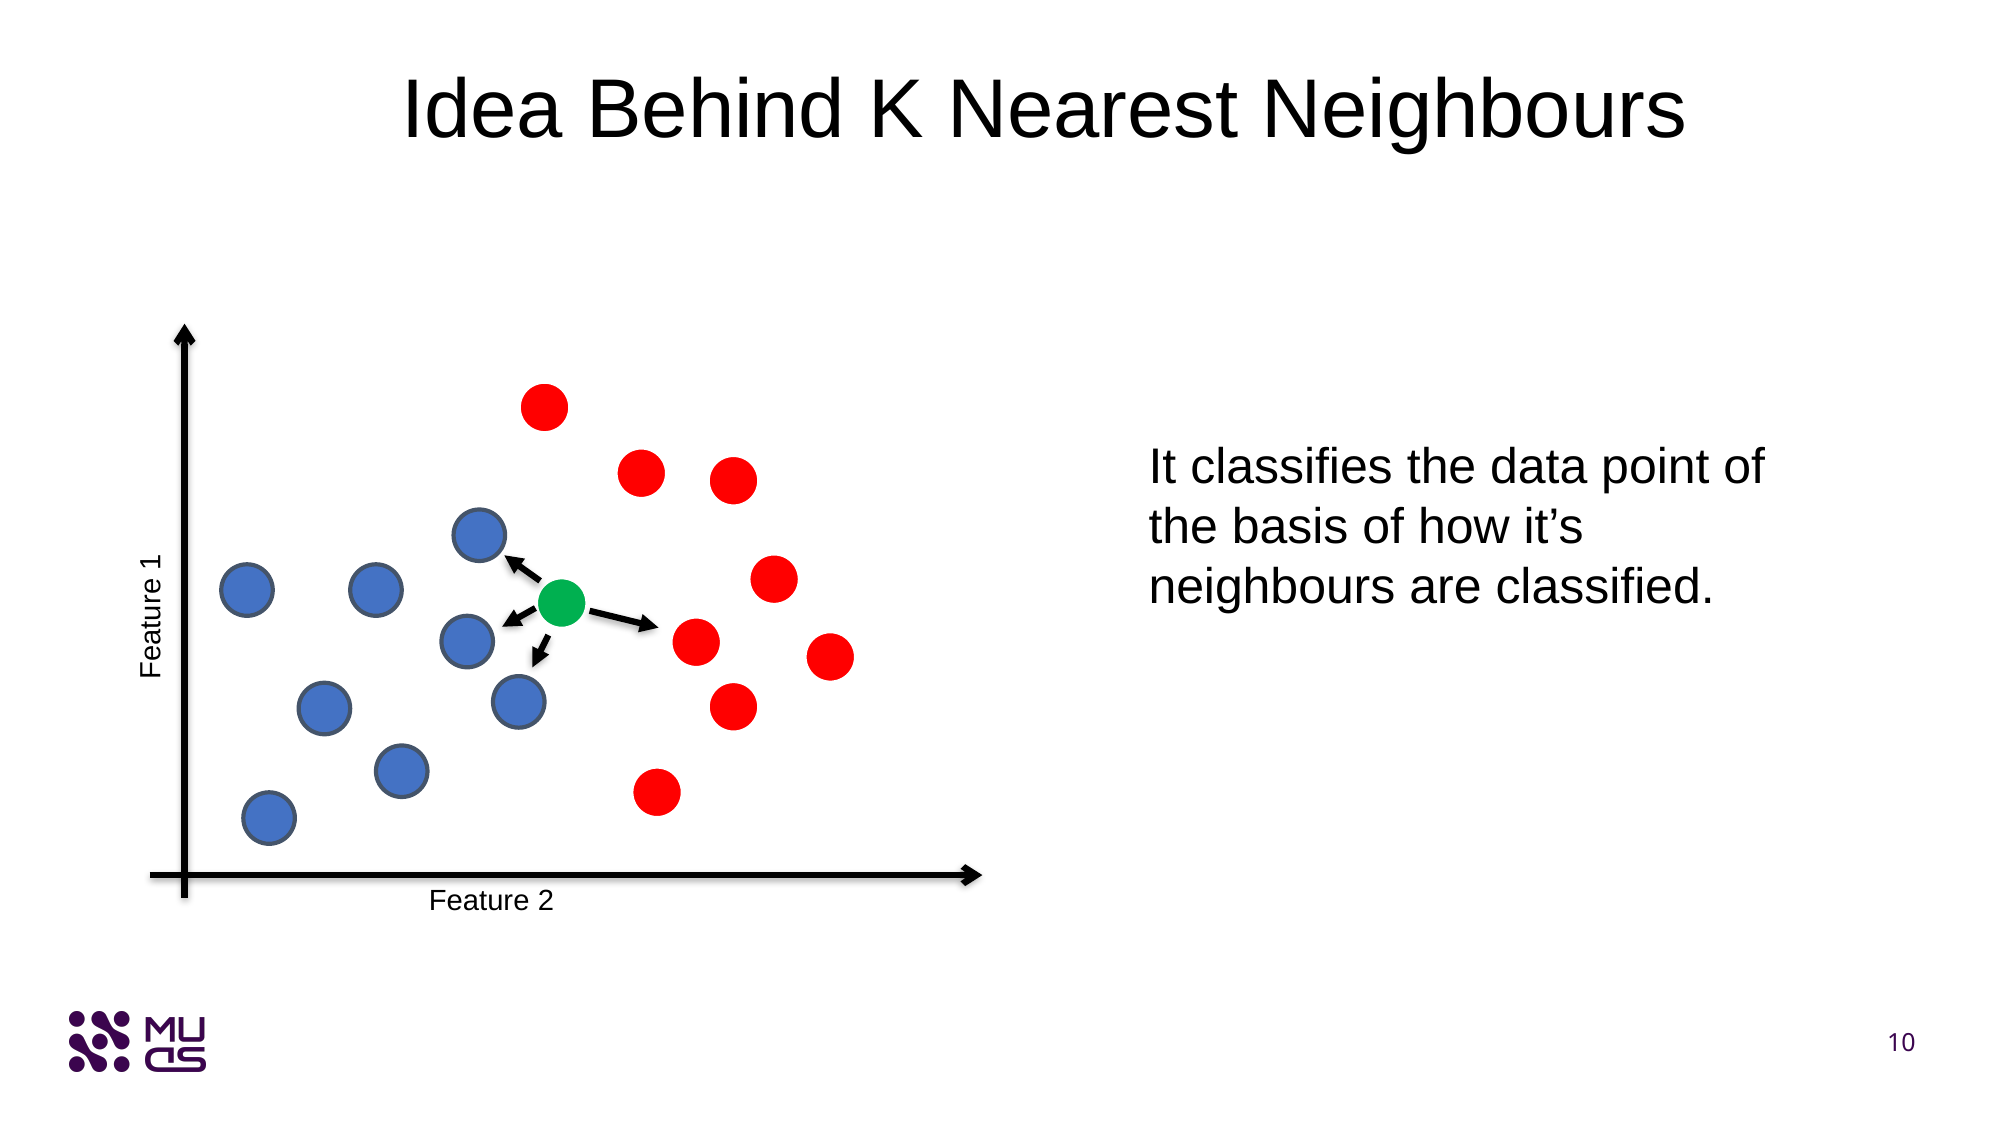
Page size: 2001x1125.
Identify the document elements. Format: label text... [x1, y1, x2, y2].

text_box [348, 562, 404, 618]
text_box [629, 764, 685, 821]
text_box [373, 743, 430, 800]
text_box [439, 613, 496, 670]
text_box [219, 562, 275, 618]
text_box [668, 614, 725, 671]
text_box [516, 379, 573, 436]
text_box Feature 2 [414, 884, 697, 924]
text_box [746, 551, 802, 608]
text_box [589, 610, 659, 628]
slide_number 10 [1862, 1013, 1931, 1074]
text_box [241, 790, 297, 846]
text_box Feature 1 [123, 412, 174, 695]
text_box [533, 575, 590, 631]
text_box [490, 674, 547, 730]
text_box [705, 678, 762, 735]
text_box [705, 452, 762, 509]
text_box Idea Behind K Nearest Neighbours [386, 46, 1777, 162]
text_box [802, 629, 859, 685]
picture [69, 1011, 206, 1072]
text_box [532, 634, 549, 668]
text_box It classifies the data point of the basis of how it’s neighbours are classified. [1133, 426, 1831, 621]
text_box [451, 507, 508, 564]
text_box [501, 607, 536, 627]
text_box [296, 680, 353, 737]
text_box [613, 445, 670, 502]
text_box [504, 555, 541, 582]
